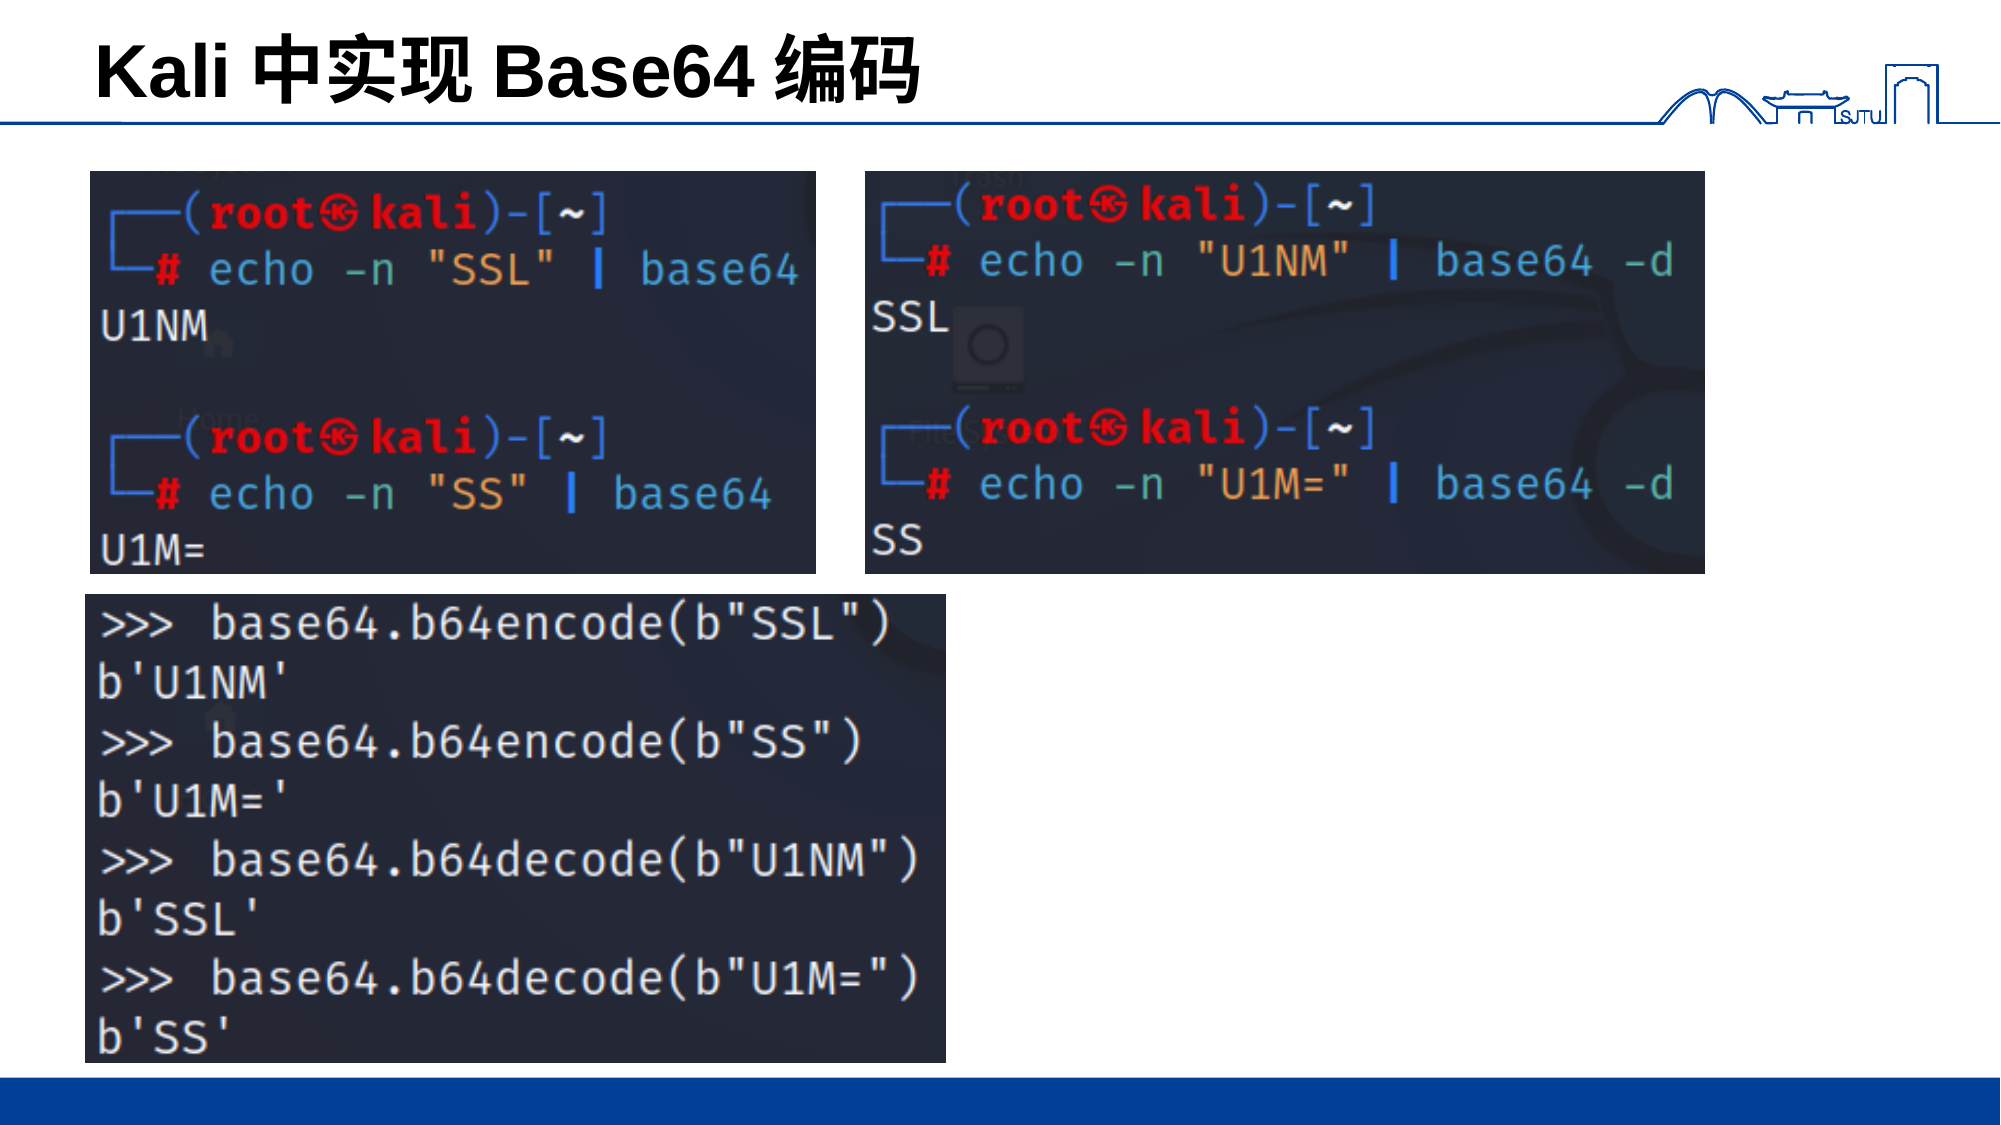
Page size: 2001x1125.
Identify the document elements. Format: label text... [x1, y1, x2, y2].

picture [865, 171, 1705, 574]
picture [85, 594, 946, 1063]
picture [90, 171, 816, 574]
title Kali中实现Base64编码 [79, 22, 1919, 124]
